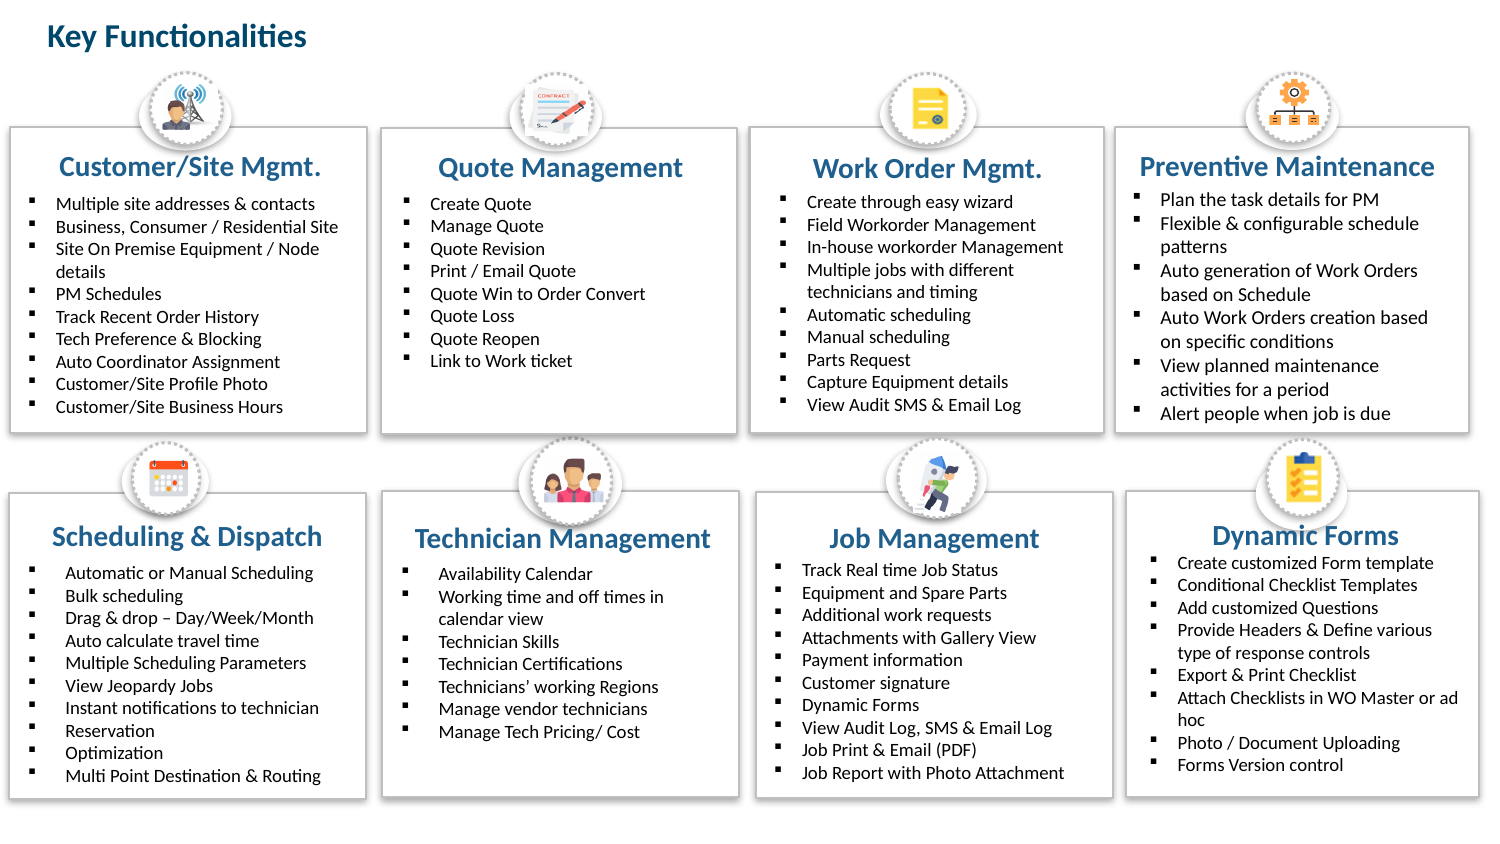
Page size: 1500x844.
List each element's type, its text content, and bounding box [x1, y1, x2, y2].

text_box [380, 128, 738, 435]
picture [1282, 452, 1324, 506]
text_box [1111, 127, 1470, 434]
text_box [1245, 72, 1340, 151]
text_box Automatic or Manual Scheduling Bulk scheduling Drag & drop – Day/Week/Month Auto calculate travel time Multiple Scheduling Parameters View Jeopardy Jobs Instant notifications to technician Reservation Optimization Multi Point Destination & Routing [13, 553, 366, 794]
text_box [382, 490, 740, 798]
picture [148, 459, 189, 497]
text_box Availability Calendar Working time and off times in calendar view Technician Skills Technician Certifications Technicians’ working Regions Manage vendor technicians Manage Tech Pricing/ Cost [386, 554, 737, 750]
text_box Create Quote Manage Quote Quote Revision Print / Email Quote Quote Win to Order Convert Quote Loss Quote Reopen Link to Work ticket [387, 184, 725, 380]
text_box Technician Management [384, 512, 743, 563]
text_box Customer/Site Mgmt. [13, 140, 367, 184]
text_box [746, 127, 1104, 434]
text_box Multiple site addresses & contacts Business, Consumer / Residential Site Site On Premise Equipment / Node details PM Schedules Track Recent Order History Tech Preference & Blocking Auto Coordinator Assignment Customer/Site Profile Photo Customer/Site Business Hours [13, 184, 368, 447]
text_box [879, 73, 977, 149]
text_box Job Management [756, 511, 1114, 562]
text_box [518, 437, 623, 526]
text_box [10, 127, 133, 434]
text_box [8, 493, 367, 800]
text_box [138, 72, 232, 151]
picture [913, 452, 962, 513]
text_box Track Real time Job Status Equipment and Spare Parts Additional work requests Attachments with Gallery View Payment information Customer signature Dynamic Forms View Audit Log, SMS & Email Log Job Print & Email (PDF) Job Report with Photo Attachment [759, 550, 1115, 791]
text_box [121, 442, 210, 515]
picture [524, 84, 588, 137]
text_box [885, 438, 988, 519]
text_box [509, 73, 603, 152]
text_box [755, 491, 1114, 799]
text_box Key Functionalities [32, 6, 645, 62]
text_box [1255, 439, 1348, 531]
picture [542, 455, 604, 504]
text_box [1123, 490, 1481, 797]
text_box Quote Management [384, 141, 738, 191]
text_box [236, 127, 368, 184]
text_box Scheduling & Dispatch [9, 510, 366, 561]
